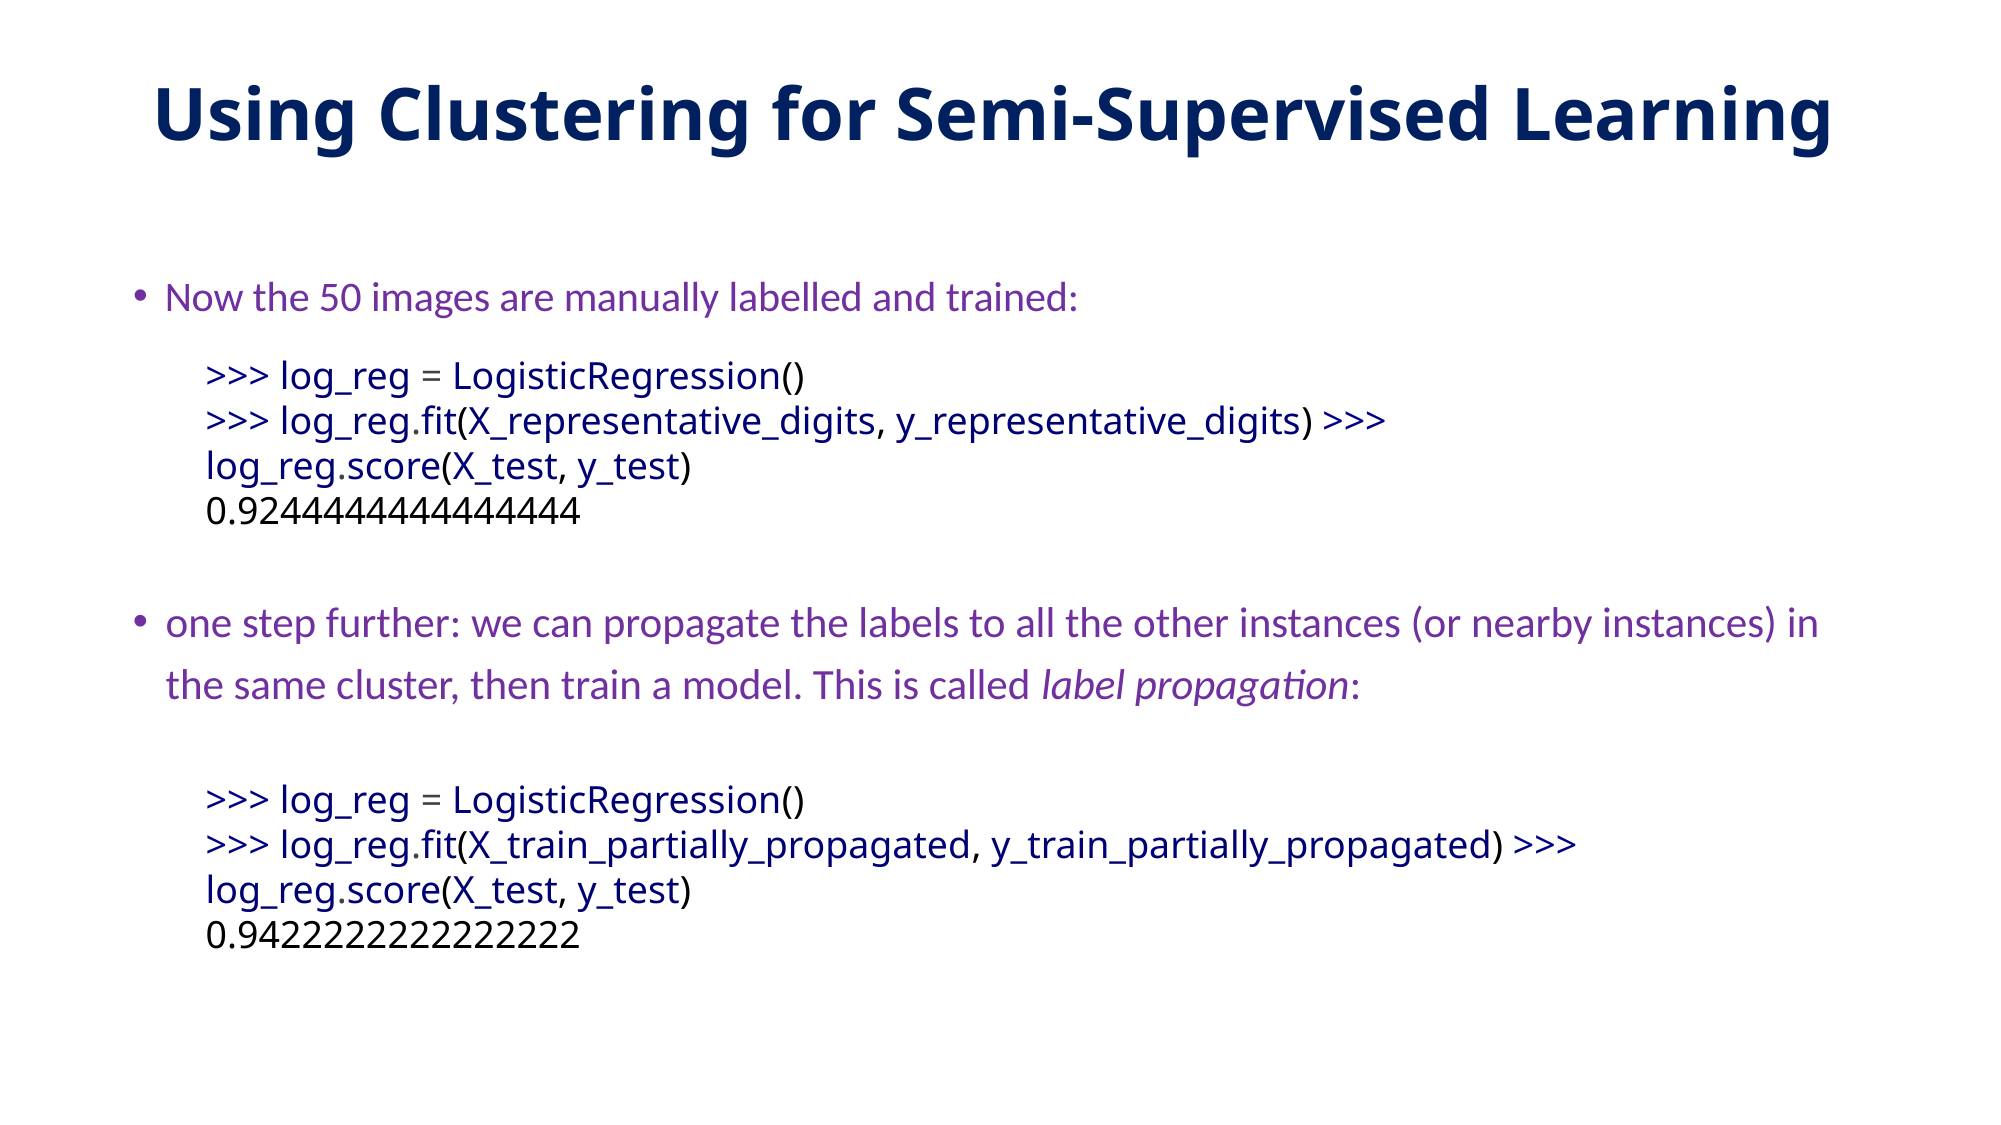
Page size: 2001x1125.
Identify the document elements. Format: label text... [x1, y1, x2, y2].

text_box one step further: we can propagate the labels to all the other instances (or nearby instances) in the same cluster, then train a model. This is called label propagation: [117, 576, 1882, 718]
text_box >>> log_reg = LogisticRegression() >>> log_reg.fit(X_representative_digits, y_representative_digits) >>> log_reg.score(X_test, y_test) 0.9244444444444444 [190, 344, 1707, 539]
list Now the 50 images are manually labelled and trained: [118, 267, 1882, 328]
text_box >>> log_reg = LogisticRegression() >>> log_reg.fit(X_train_partially_propagated, y_train_partially_propagated) >>> log_reg.score(X_test, y_test) 0.9422222222222222 [190, 678, 1913, 964]
title Using Clustering for Semi-Supervised Learning [137, 60, 1863, 174]
